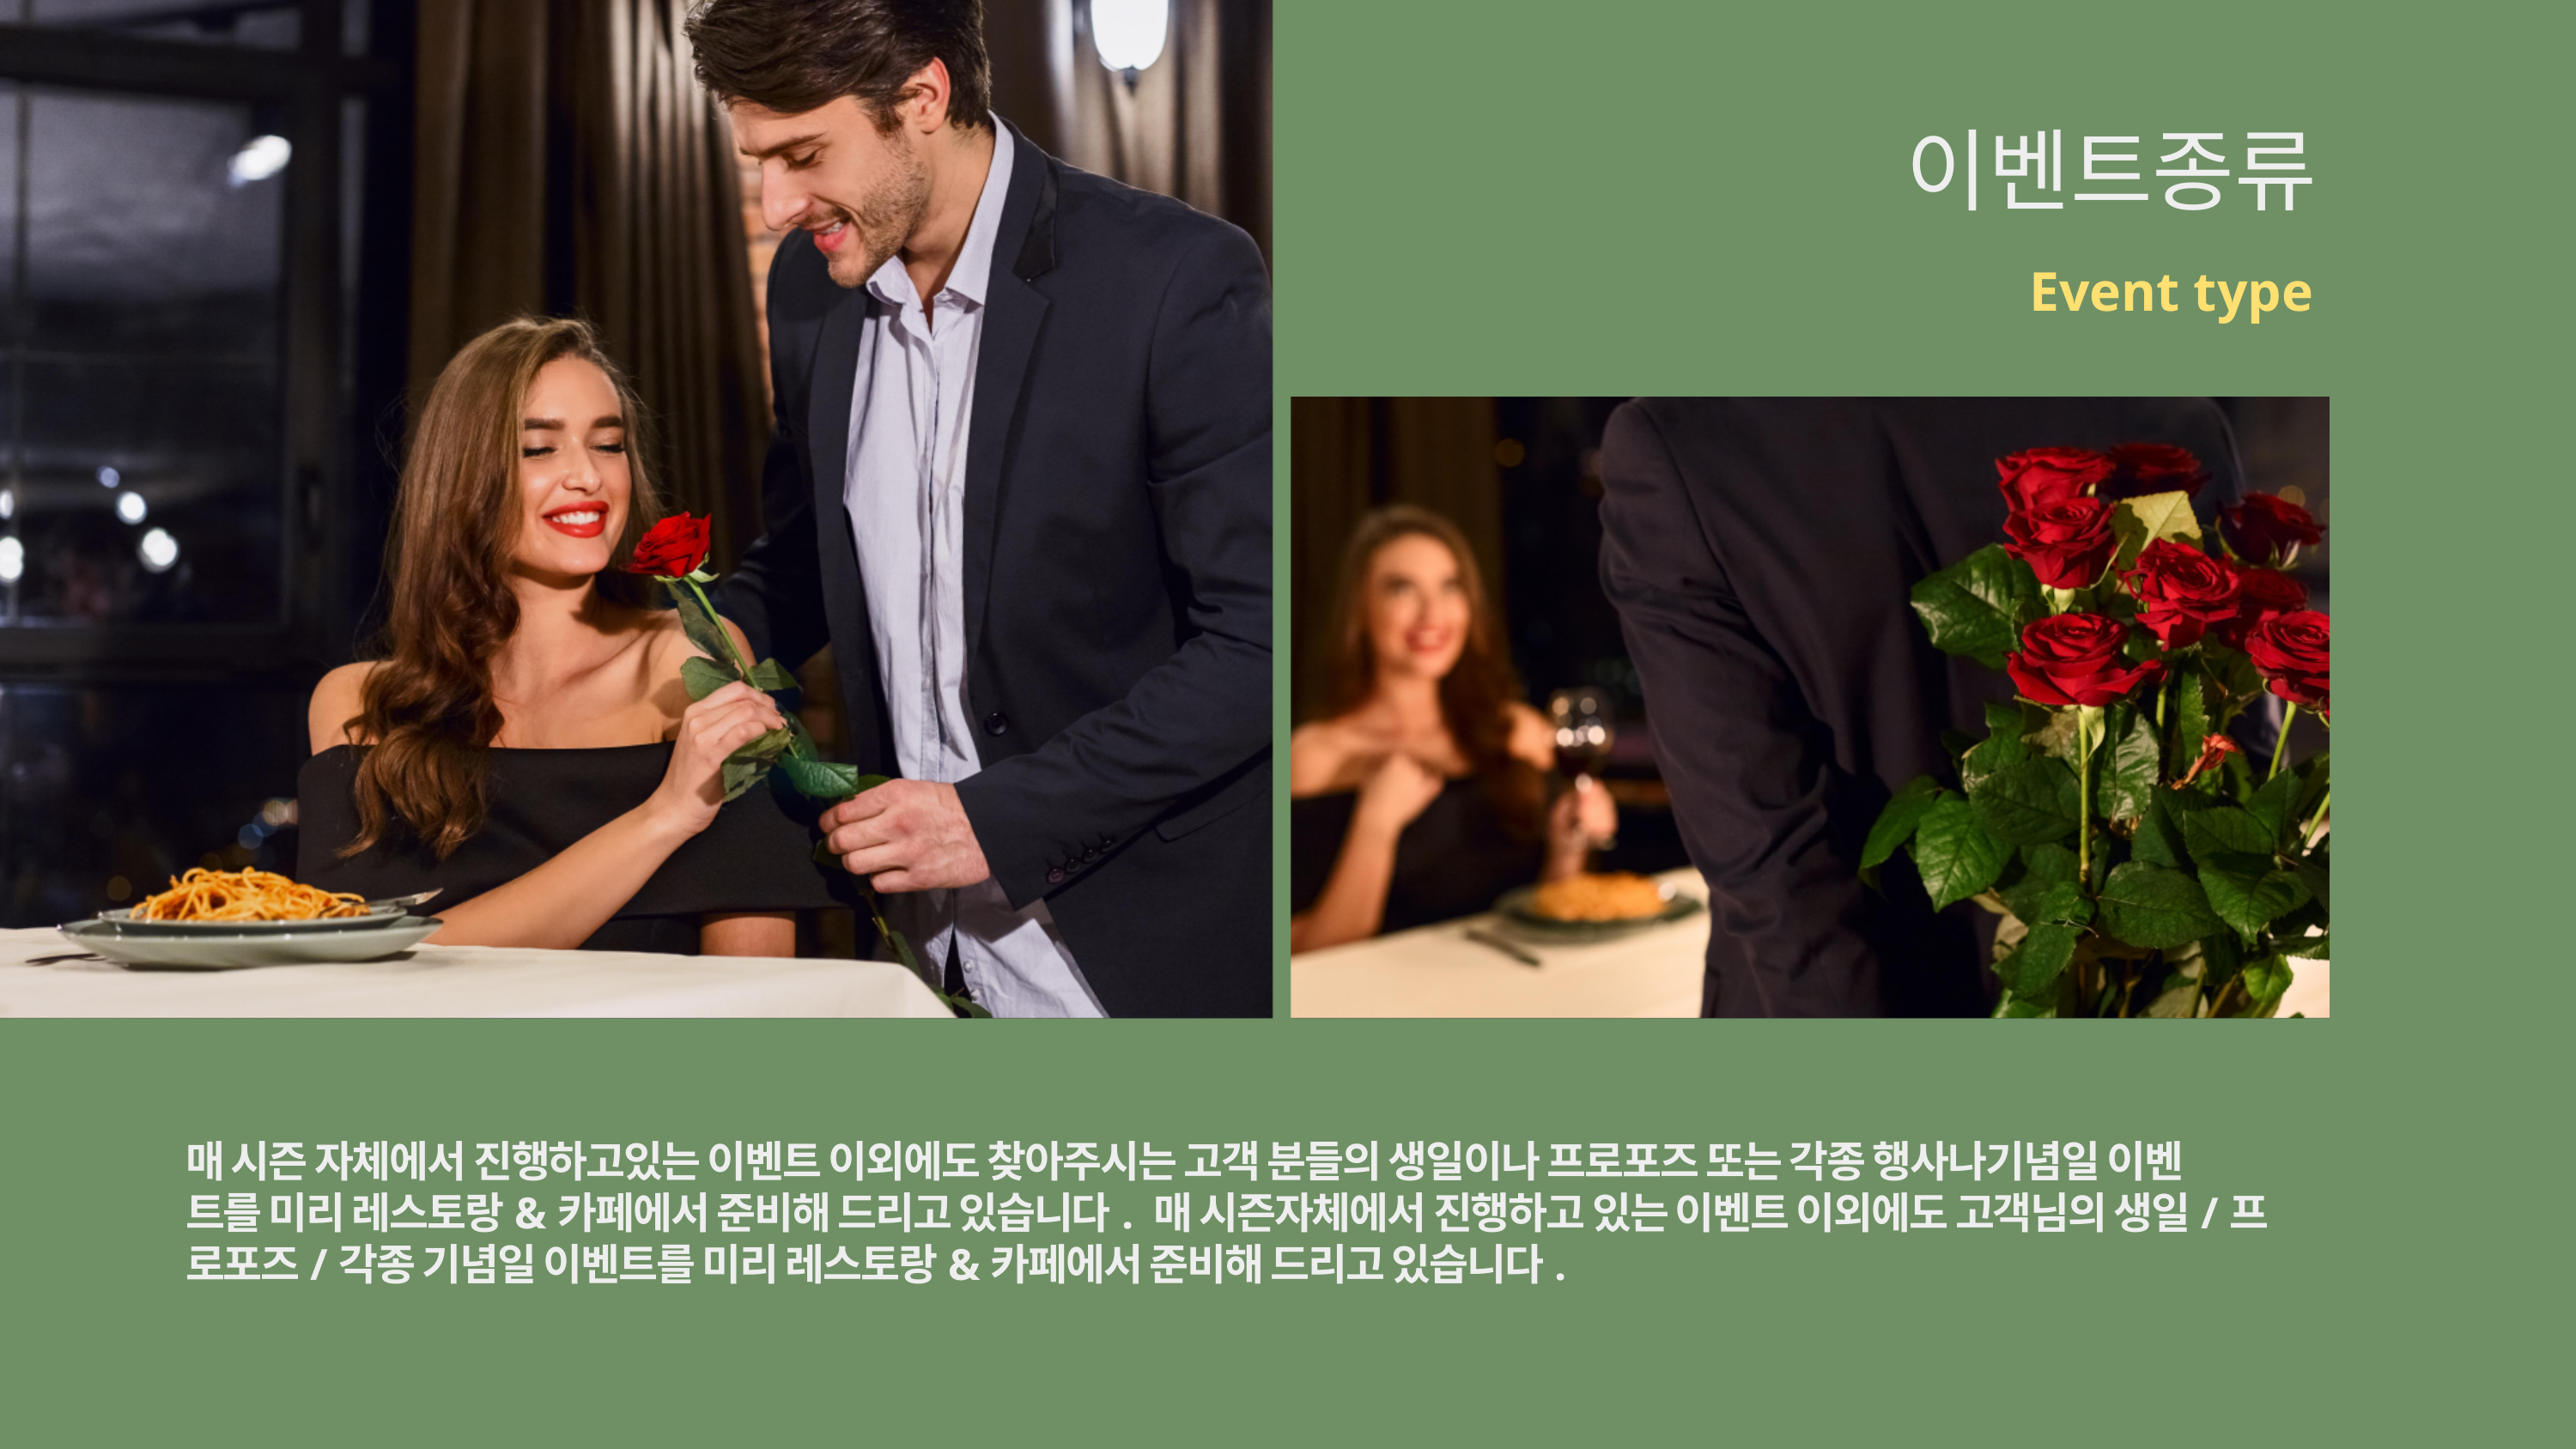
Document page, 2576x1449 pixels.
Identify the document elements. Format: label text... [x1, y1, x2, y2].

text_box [0, 0, 2330, 1020]
text_box 매 시즌 자체에서 진행하고있는 이벤트 이외에도 찾아주시는 고객 분들의 생일이나 프로포즈 또는 각종 행사나기념일 이벤 트를 미리 레스토랑&카페에서 준비해 드리고 있습니다. 매 시즌자체에서 진행하고 있는 이벤트 이외에도 고객님의 생일/프 로포즈/각종 기념일 이벤트를 미리 레스토랑&카페에서 준비해 드리고 있습니다. [173, 1127, 2576, 1295]
